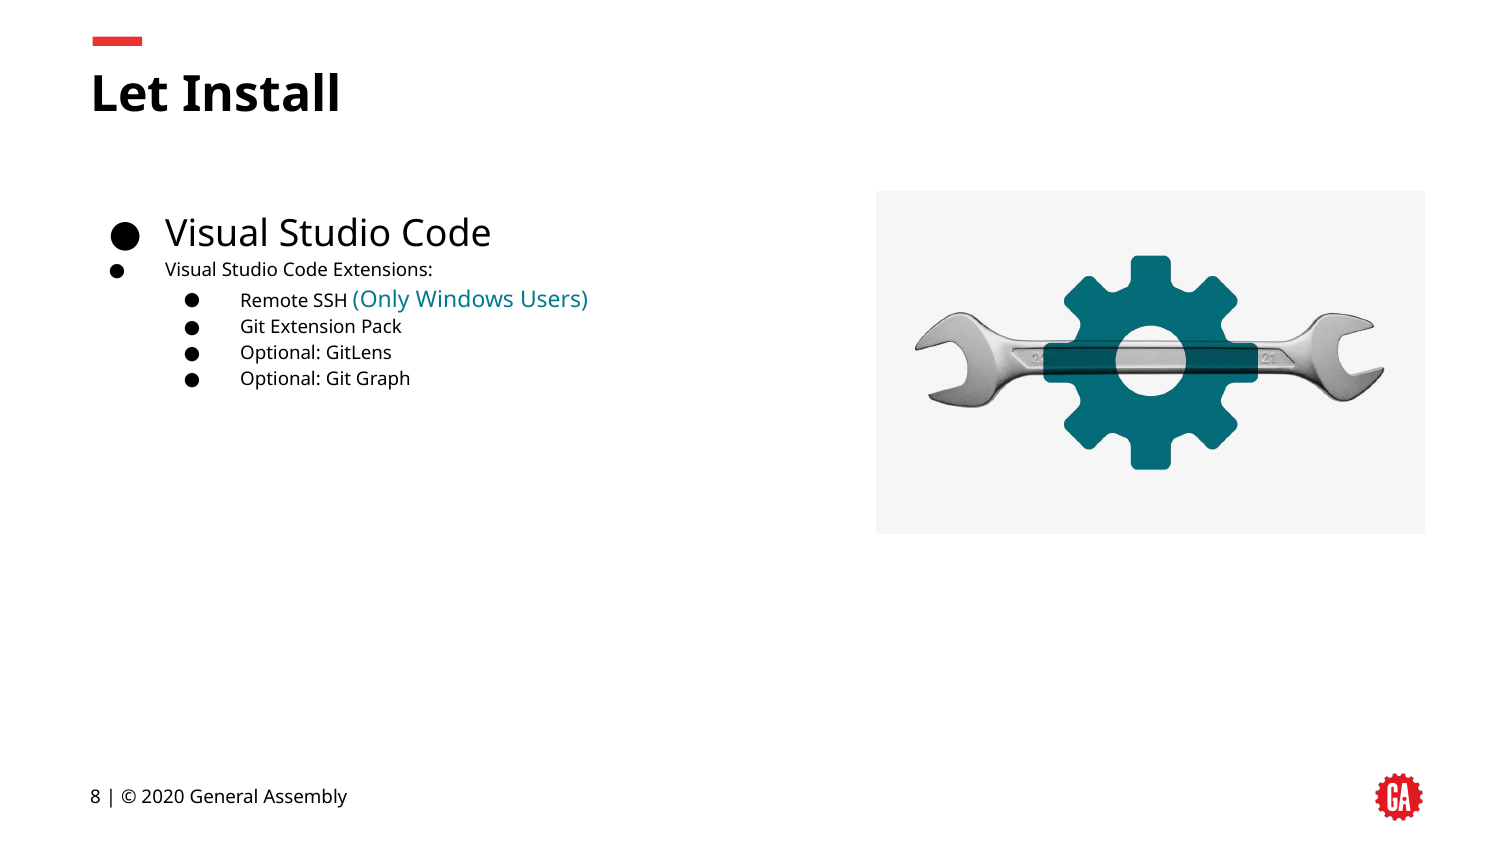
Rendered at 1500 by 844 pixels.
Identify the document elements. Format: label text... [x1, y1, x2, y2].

picture [876, 191, 1426, 535]
slide_number 8 | © 2020 General Assembly [75, 764, 465, 830]
list Visual Studio Code Visual Studio Code Extensions: Remote SSH (Only Windows Users) Git Extension Pack Optional: GitLens Optional: Git Graph [75, 187, 810, 670]
picture [1373, 771, 1425, 823]
title Let Install [75, 46, 1473, 140]
